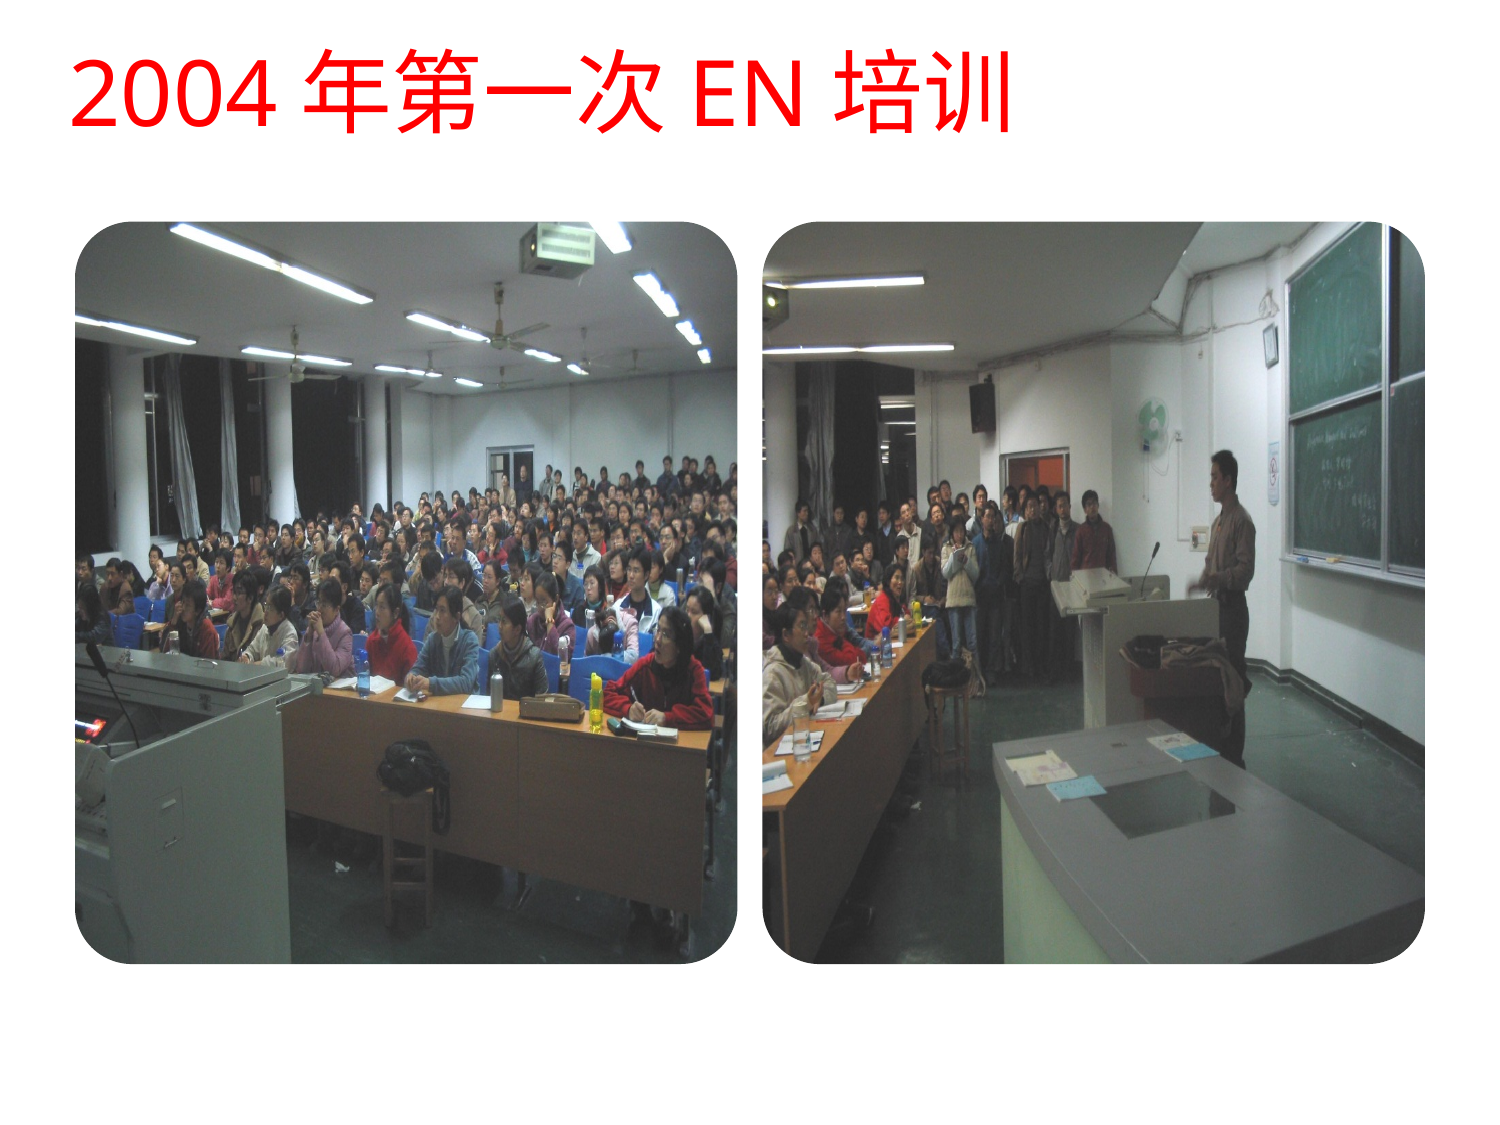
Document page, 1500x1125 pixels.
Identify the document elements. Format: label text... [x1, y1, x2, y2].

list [74, 221, 738, 965]
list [762, 221, 1426, 965]
title 2004年第一次EN培训 [53, 0, 1046, 183]
